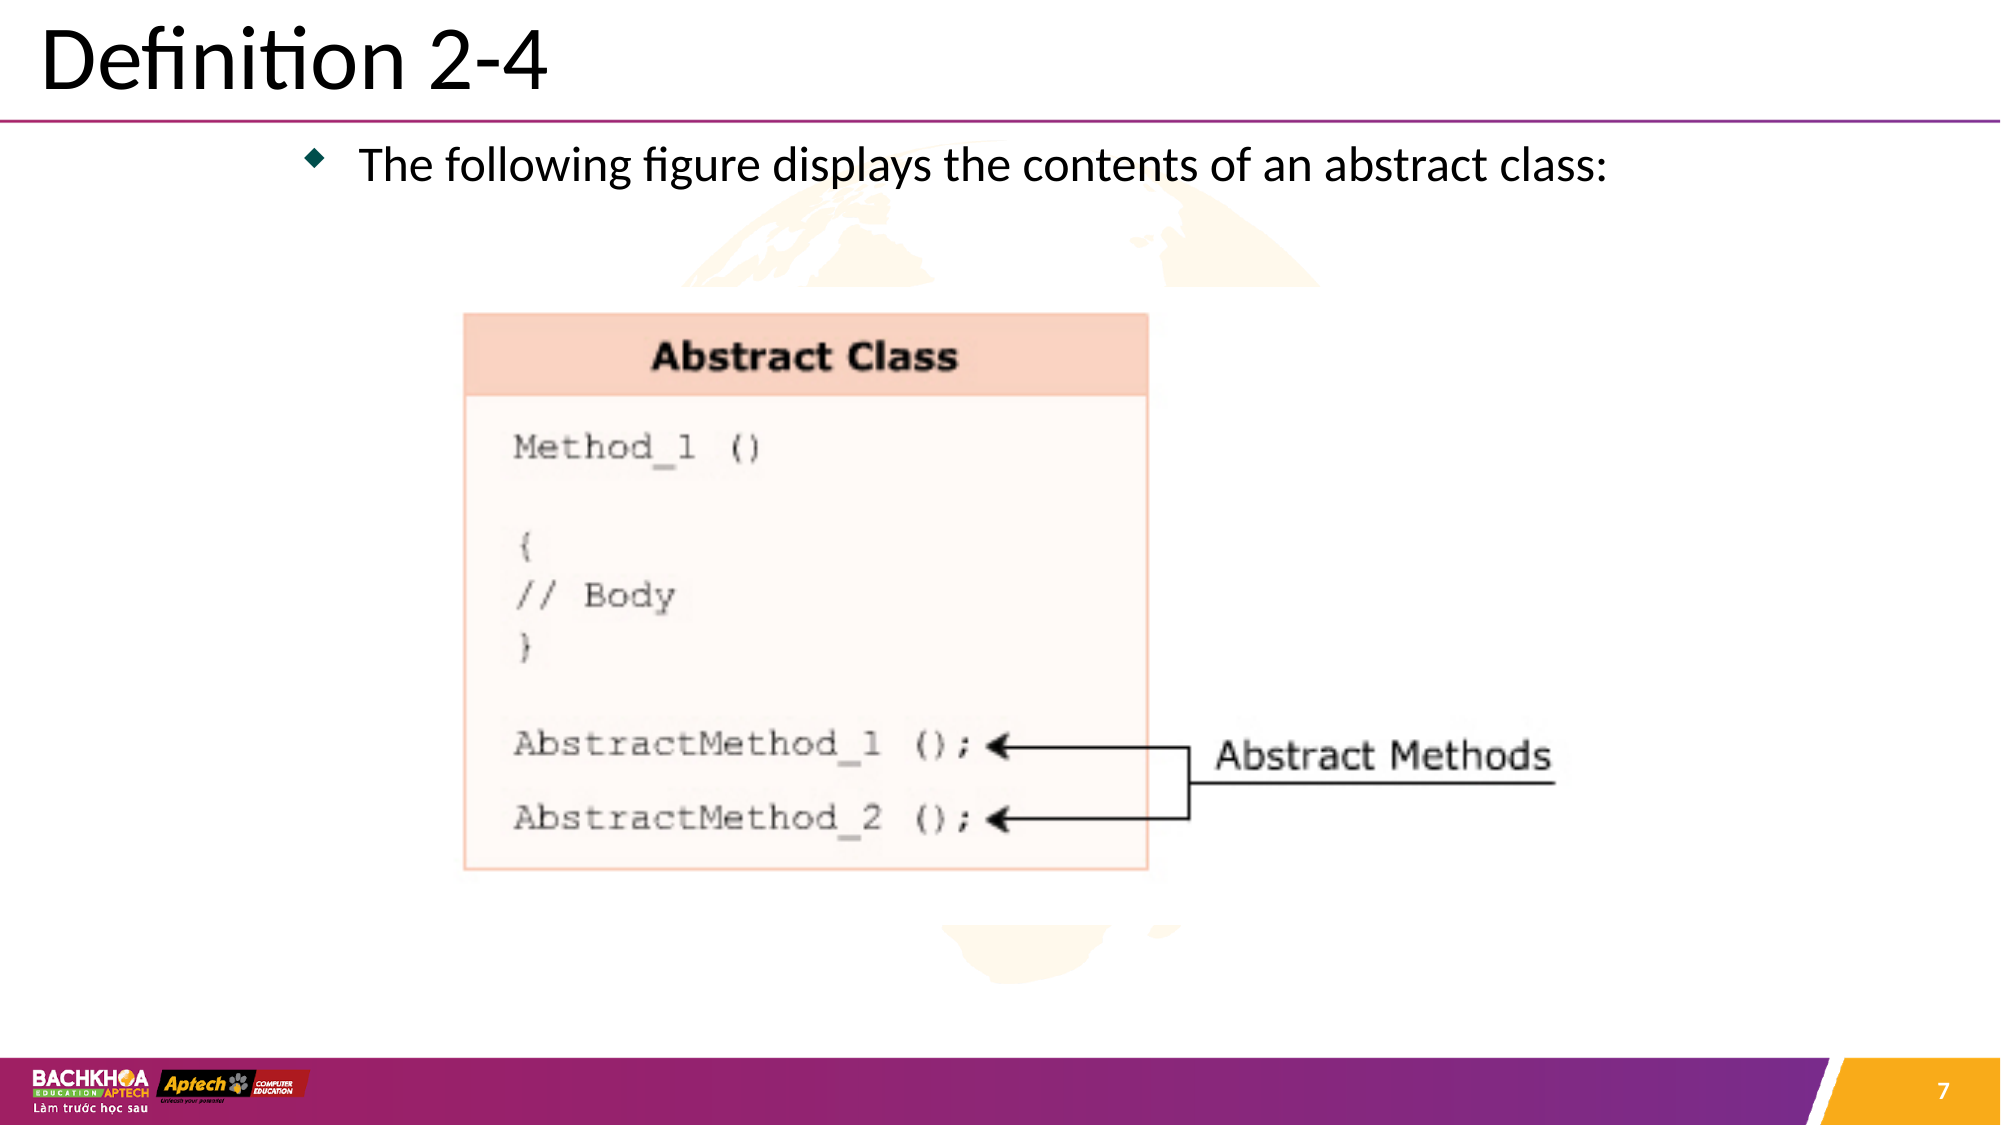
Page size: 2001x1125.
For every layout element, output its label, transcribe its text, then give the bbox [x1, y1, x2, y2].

text_box The following figure displays the contents of an abstract class: [287, 124, 1700, 1000]
slide_number 7 [1899, 1059, 1988, 1120]
title Definition 2-4 [5, 3, 1993, 116]
picture [0, 0, 2001, 1125]
